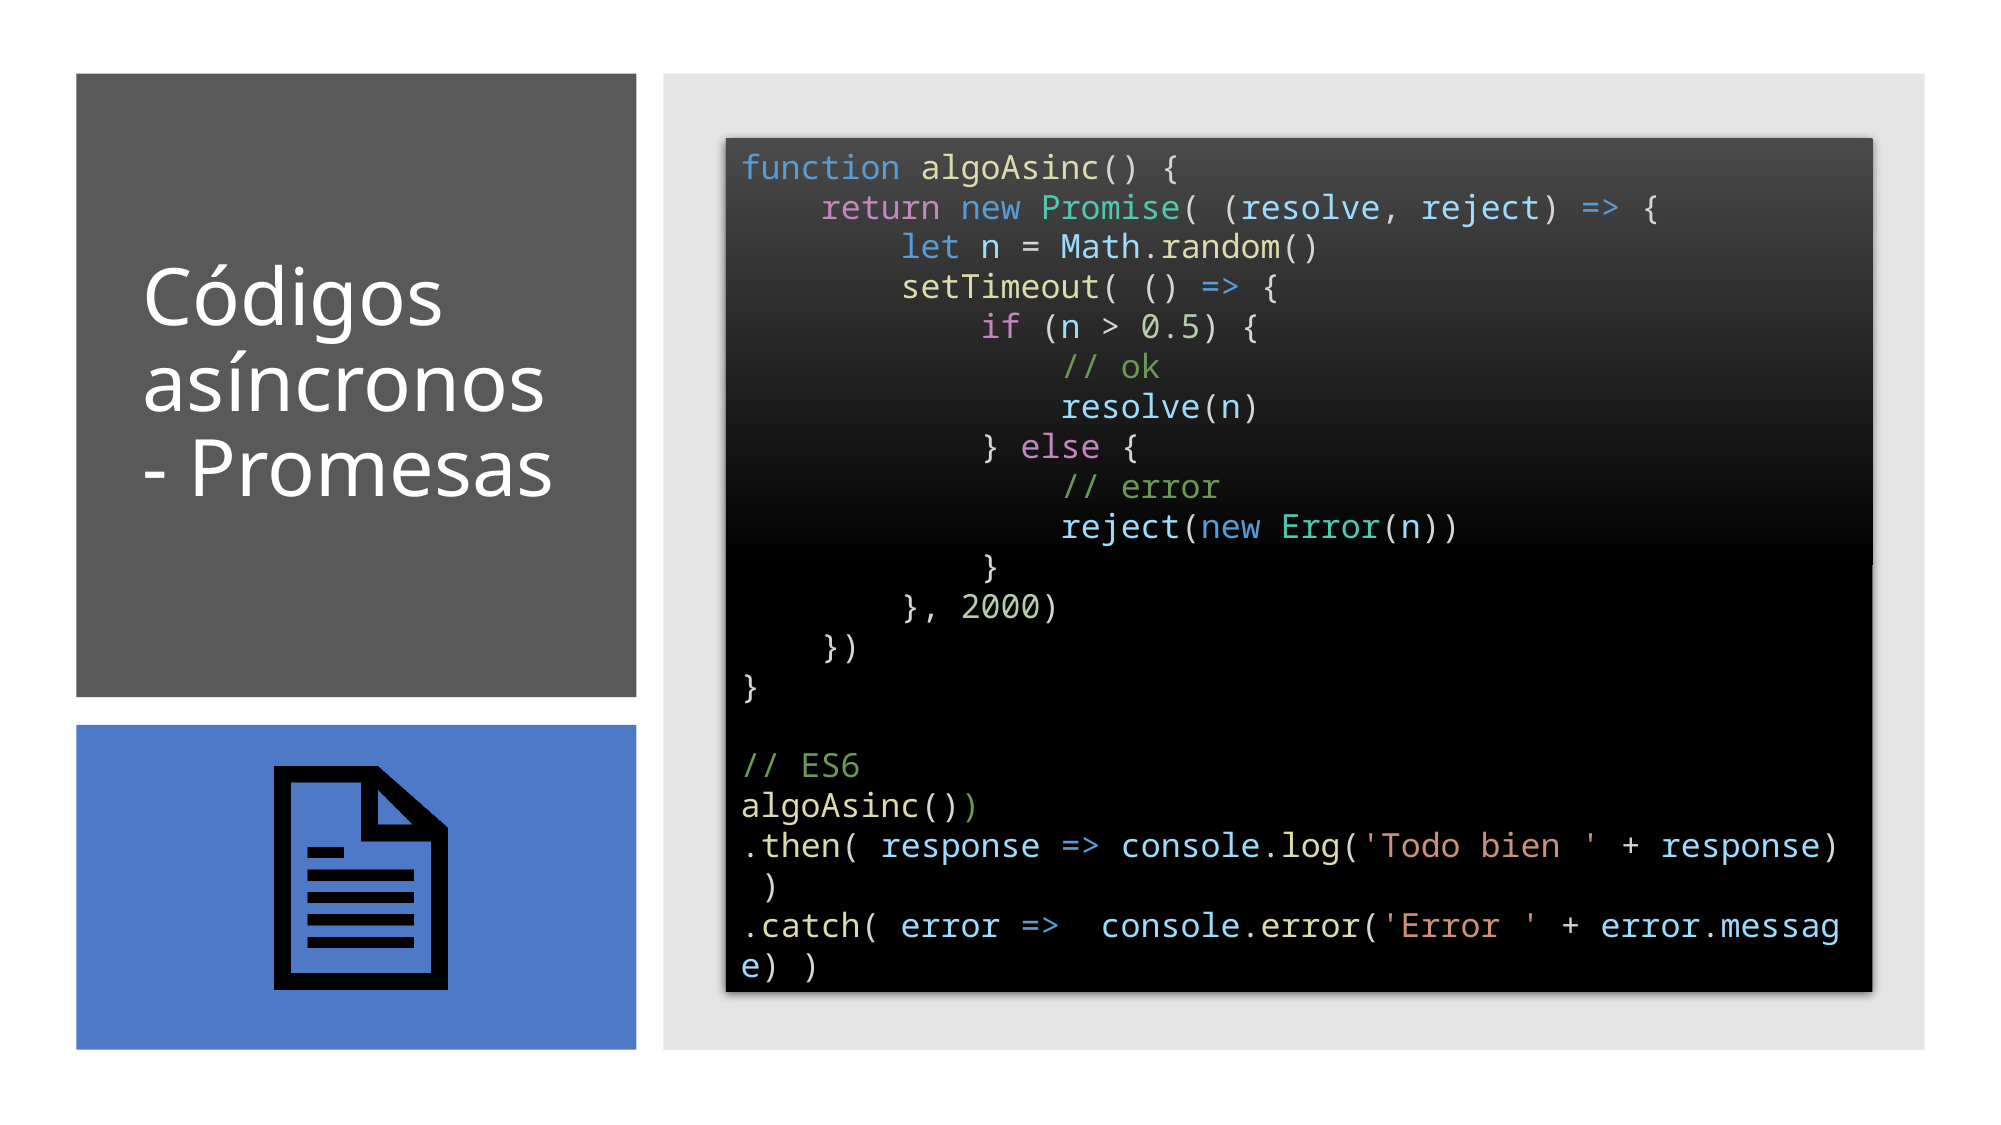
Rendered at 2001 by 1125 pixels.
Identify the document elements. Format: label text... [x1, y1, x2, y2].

title Códigos asíncronos - Promesas [127, 120, 595, 652]
text_box [75, 724, 637, 1051]
picture [226, 743, 495, 1012]
text_box [662, 72, 1926, 1051]
text_box [75, 72, 637, 698]
text_box function algoAsinc() { return new Promise( (resolve, reject) => { let n = Math.random() setTimeout( () => { if (n > 0.5) { // ok resolve(n) } else { // error reject(new Error(n)) } }, 2000) }) } // ES6 algoAsinc()) .then( response => console.log('Todo bien ' + response) ) .catch( error => console.error('Error ' + error.message) ) [725, 138, 1873, 992]
